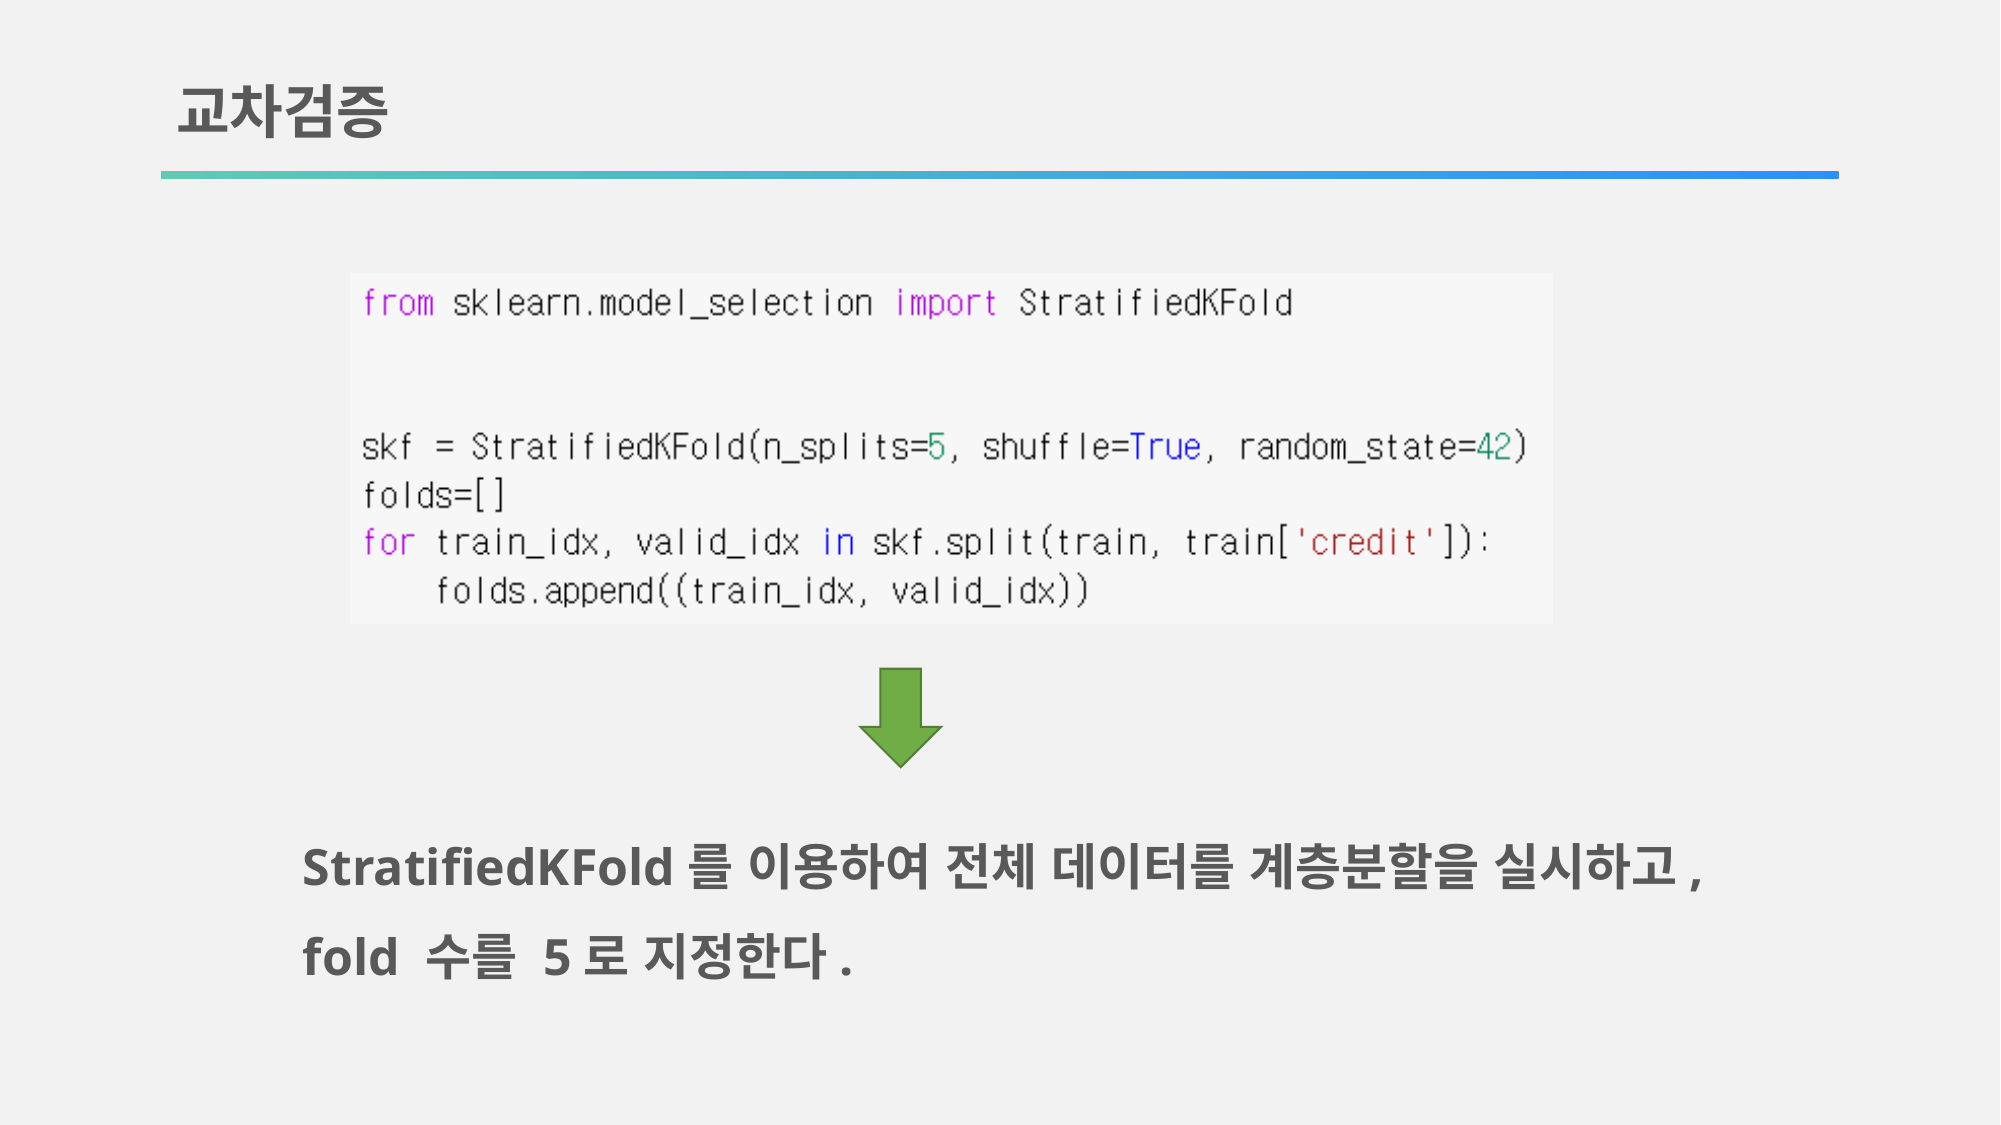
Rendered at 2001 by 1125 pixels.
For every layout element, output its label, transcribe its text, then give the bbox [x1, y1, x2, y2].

text_box [857, 667, 944, 769]
picture [350, 272, 1553, 624]
text_box 교차검증 [161, 32, 1075, 153]
text_box [161, 171, 1839, 179]
text_box StratifiedKFold를 이용하여 전체 데이터를 계층분할을 실시하고, fold 수를 5로 지정한다. [288, 798, 1812, 993]
